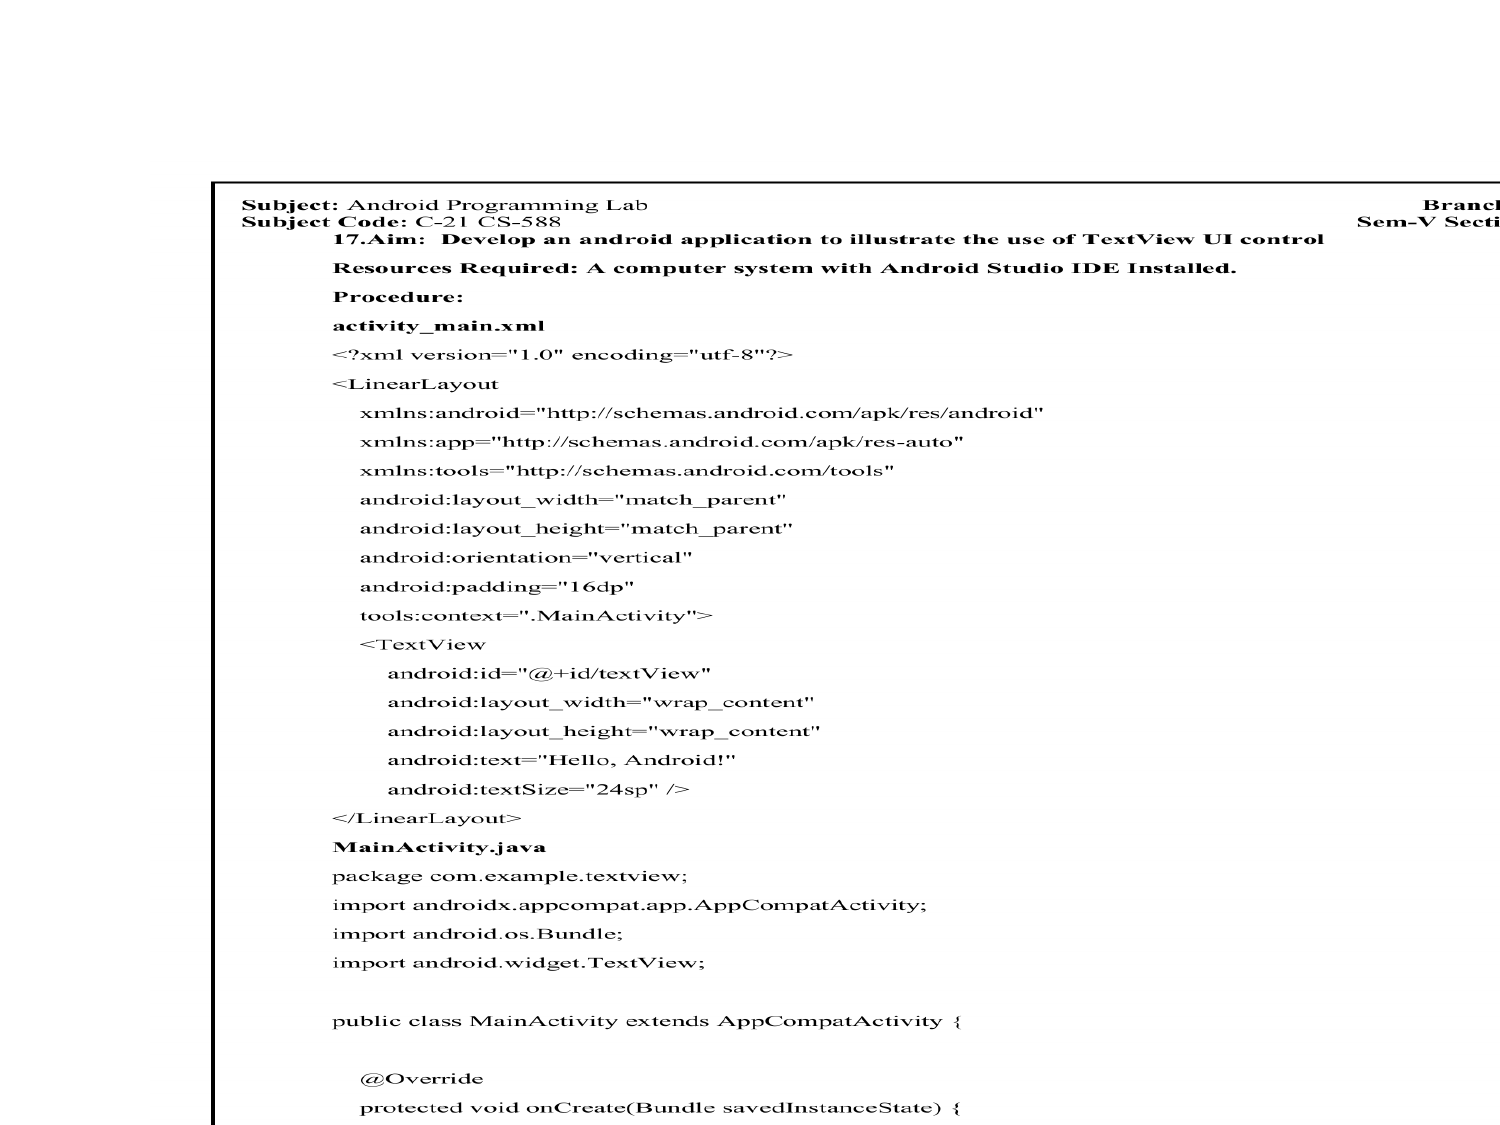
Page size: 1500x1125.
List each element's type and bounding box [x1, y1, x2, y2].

picture [149, 149, 1500, 1125]
